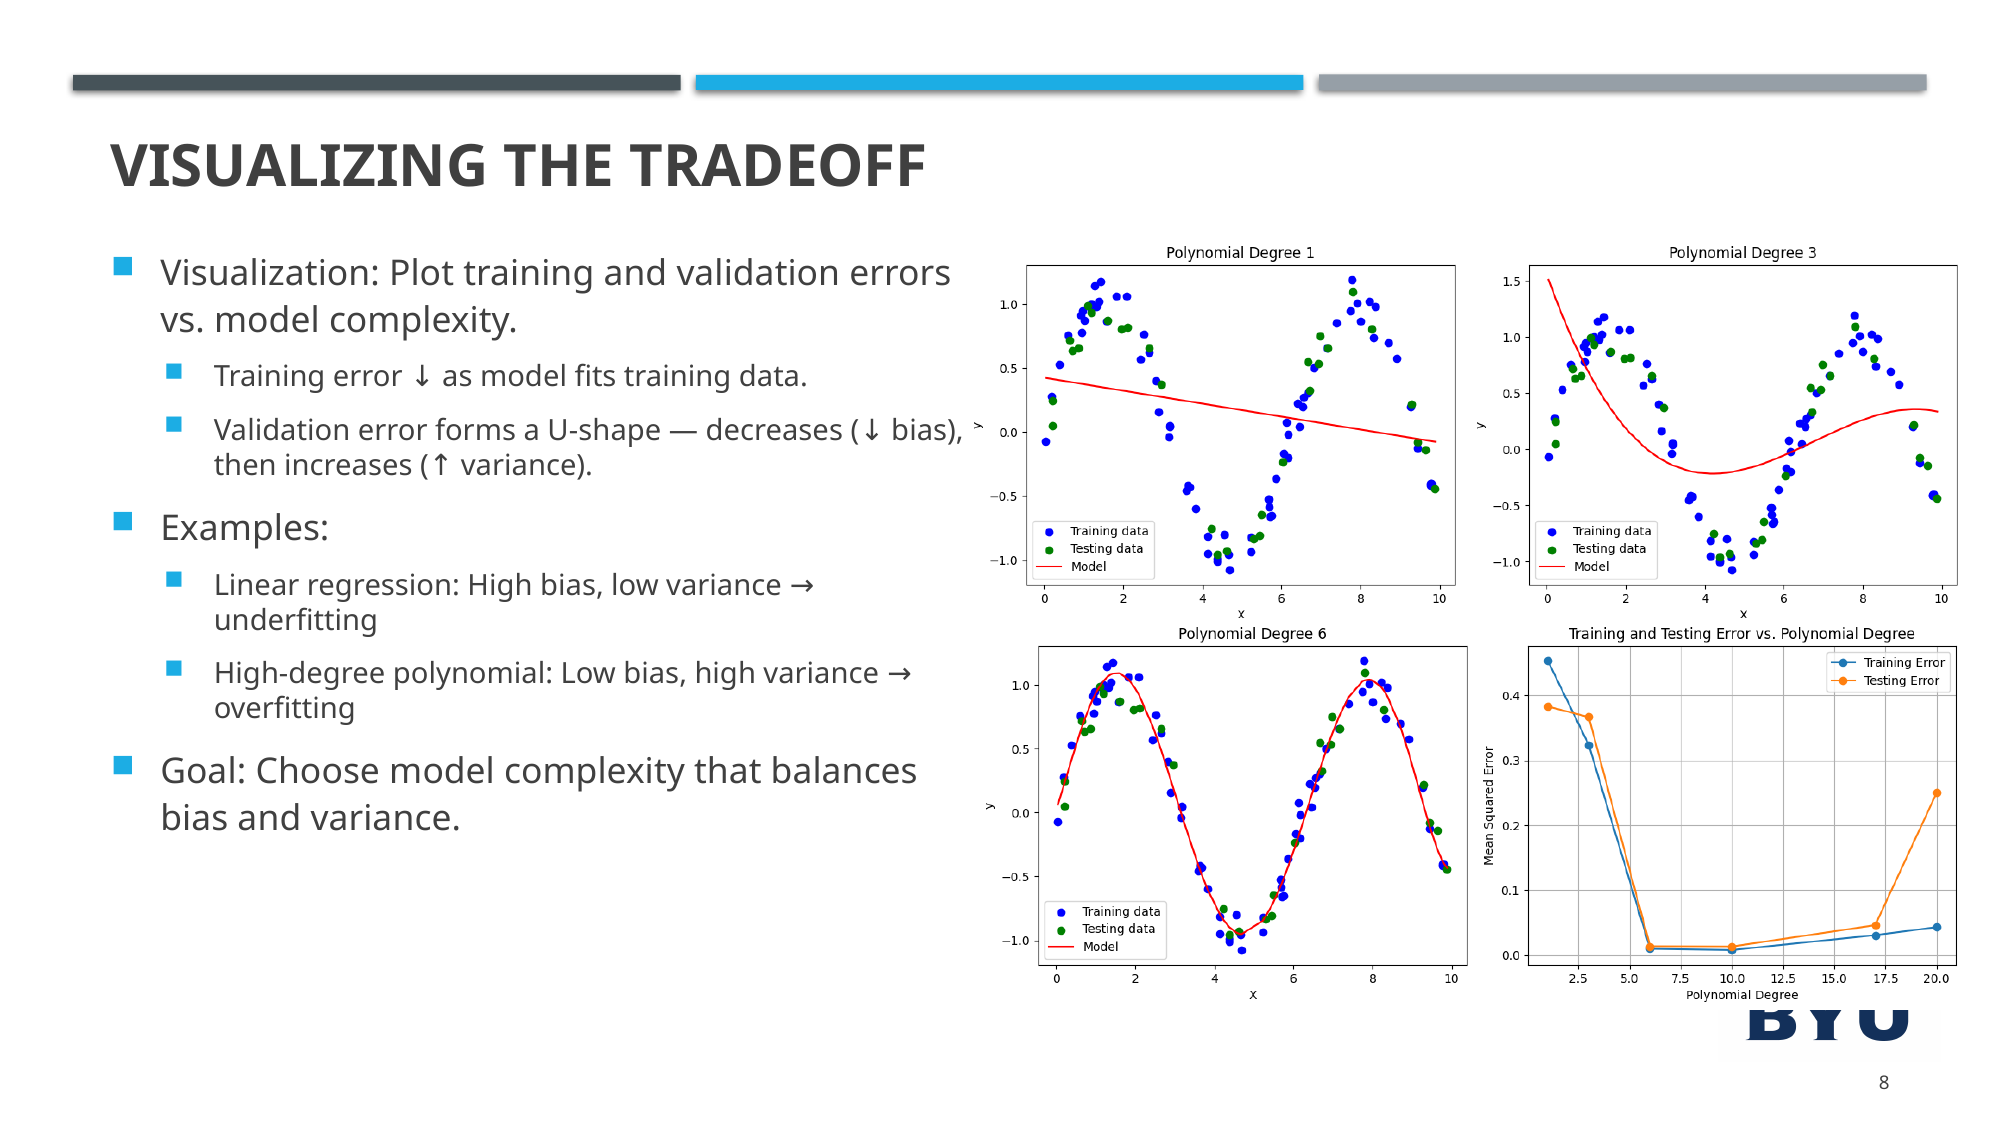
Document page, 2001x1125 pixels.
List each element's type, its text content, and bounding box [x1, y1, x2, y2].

picture [963, 237, 1965, 1062]
slide_number 8 [1732, 1053, 1905, 1114]
list Visualization: Plot training and validation errors vs. model complexity. Training error ↓ as model fits training data. Validation error forms a U-shape — decreases (↓ bias), then increases (↑ variance). Examples: Linear regression: High bias, low variance → underfitting High-degree polynomial: Low bias, high variance → overfitting Goal: Choose model complexity that balances bias and variance. [95, 238, 1000, 1054]
title Visualizing the Tradeoff [95, 115, 1905, 206]
